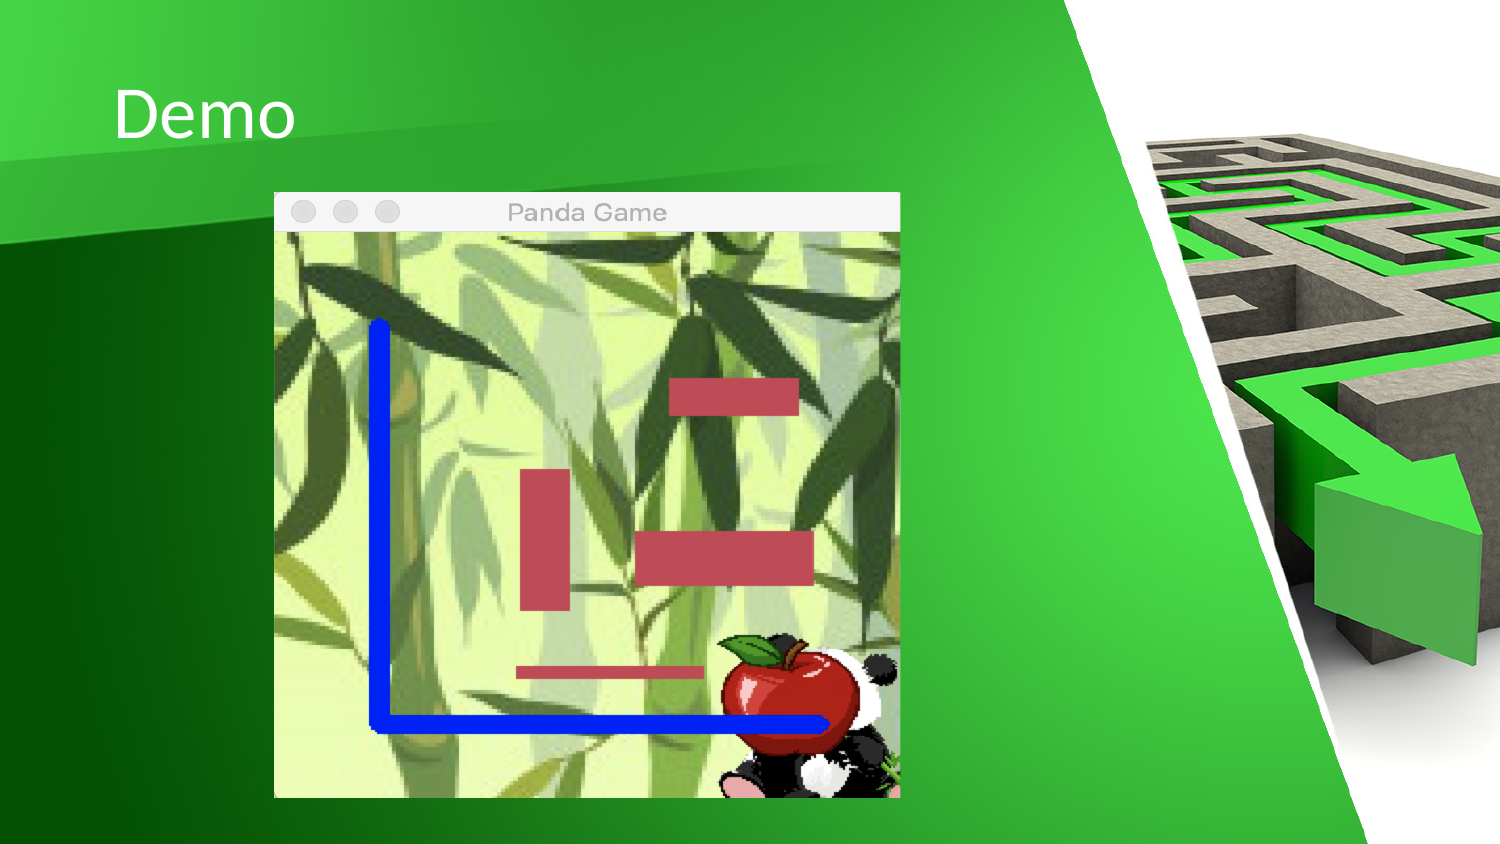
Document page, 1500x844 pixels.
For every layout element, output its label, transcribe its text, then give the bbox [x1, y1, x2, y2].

title Demo [98, 46, 1264, 172]
picture [0, 0, 1500, 844]
